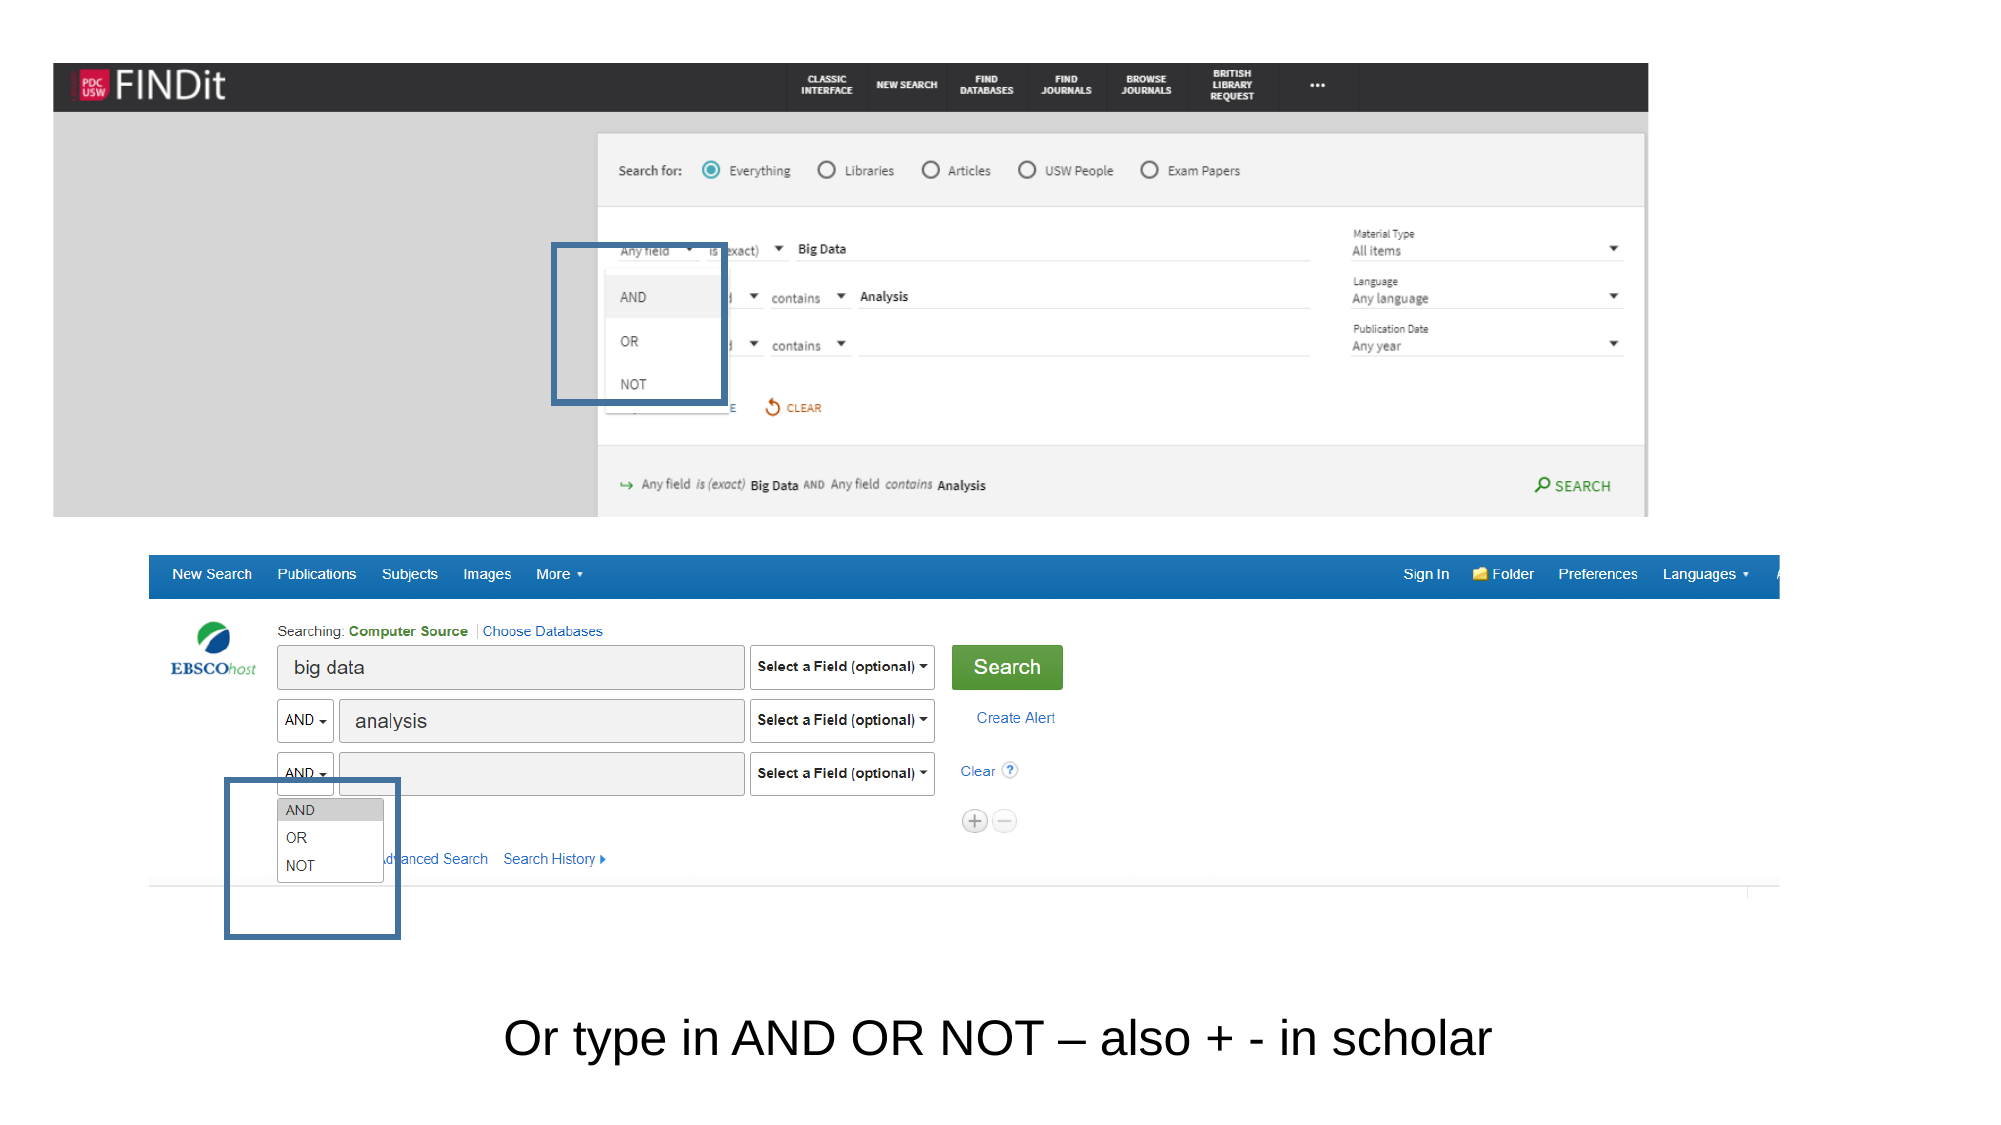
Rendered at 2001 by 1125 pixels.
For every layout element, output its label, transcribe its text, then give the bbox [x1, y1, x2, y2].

picture [53, 63, 1649, 517]
picture [142, 555, 1780, 899]
text_box [226, 899, 399, 938]
text_box Or type in AND OR NOT – also + - in scholar [488, 997, 1649, 1073]
